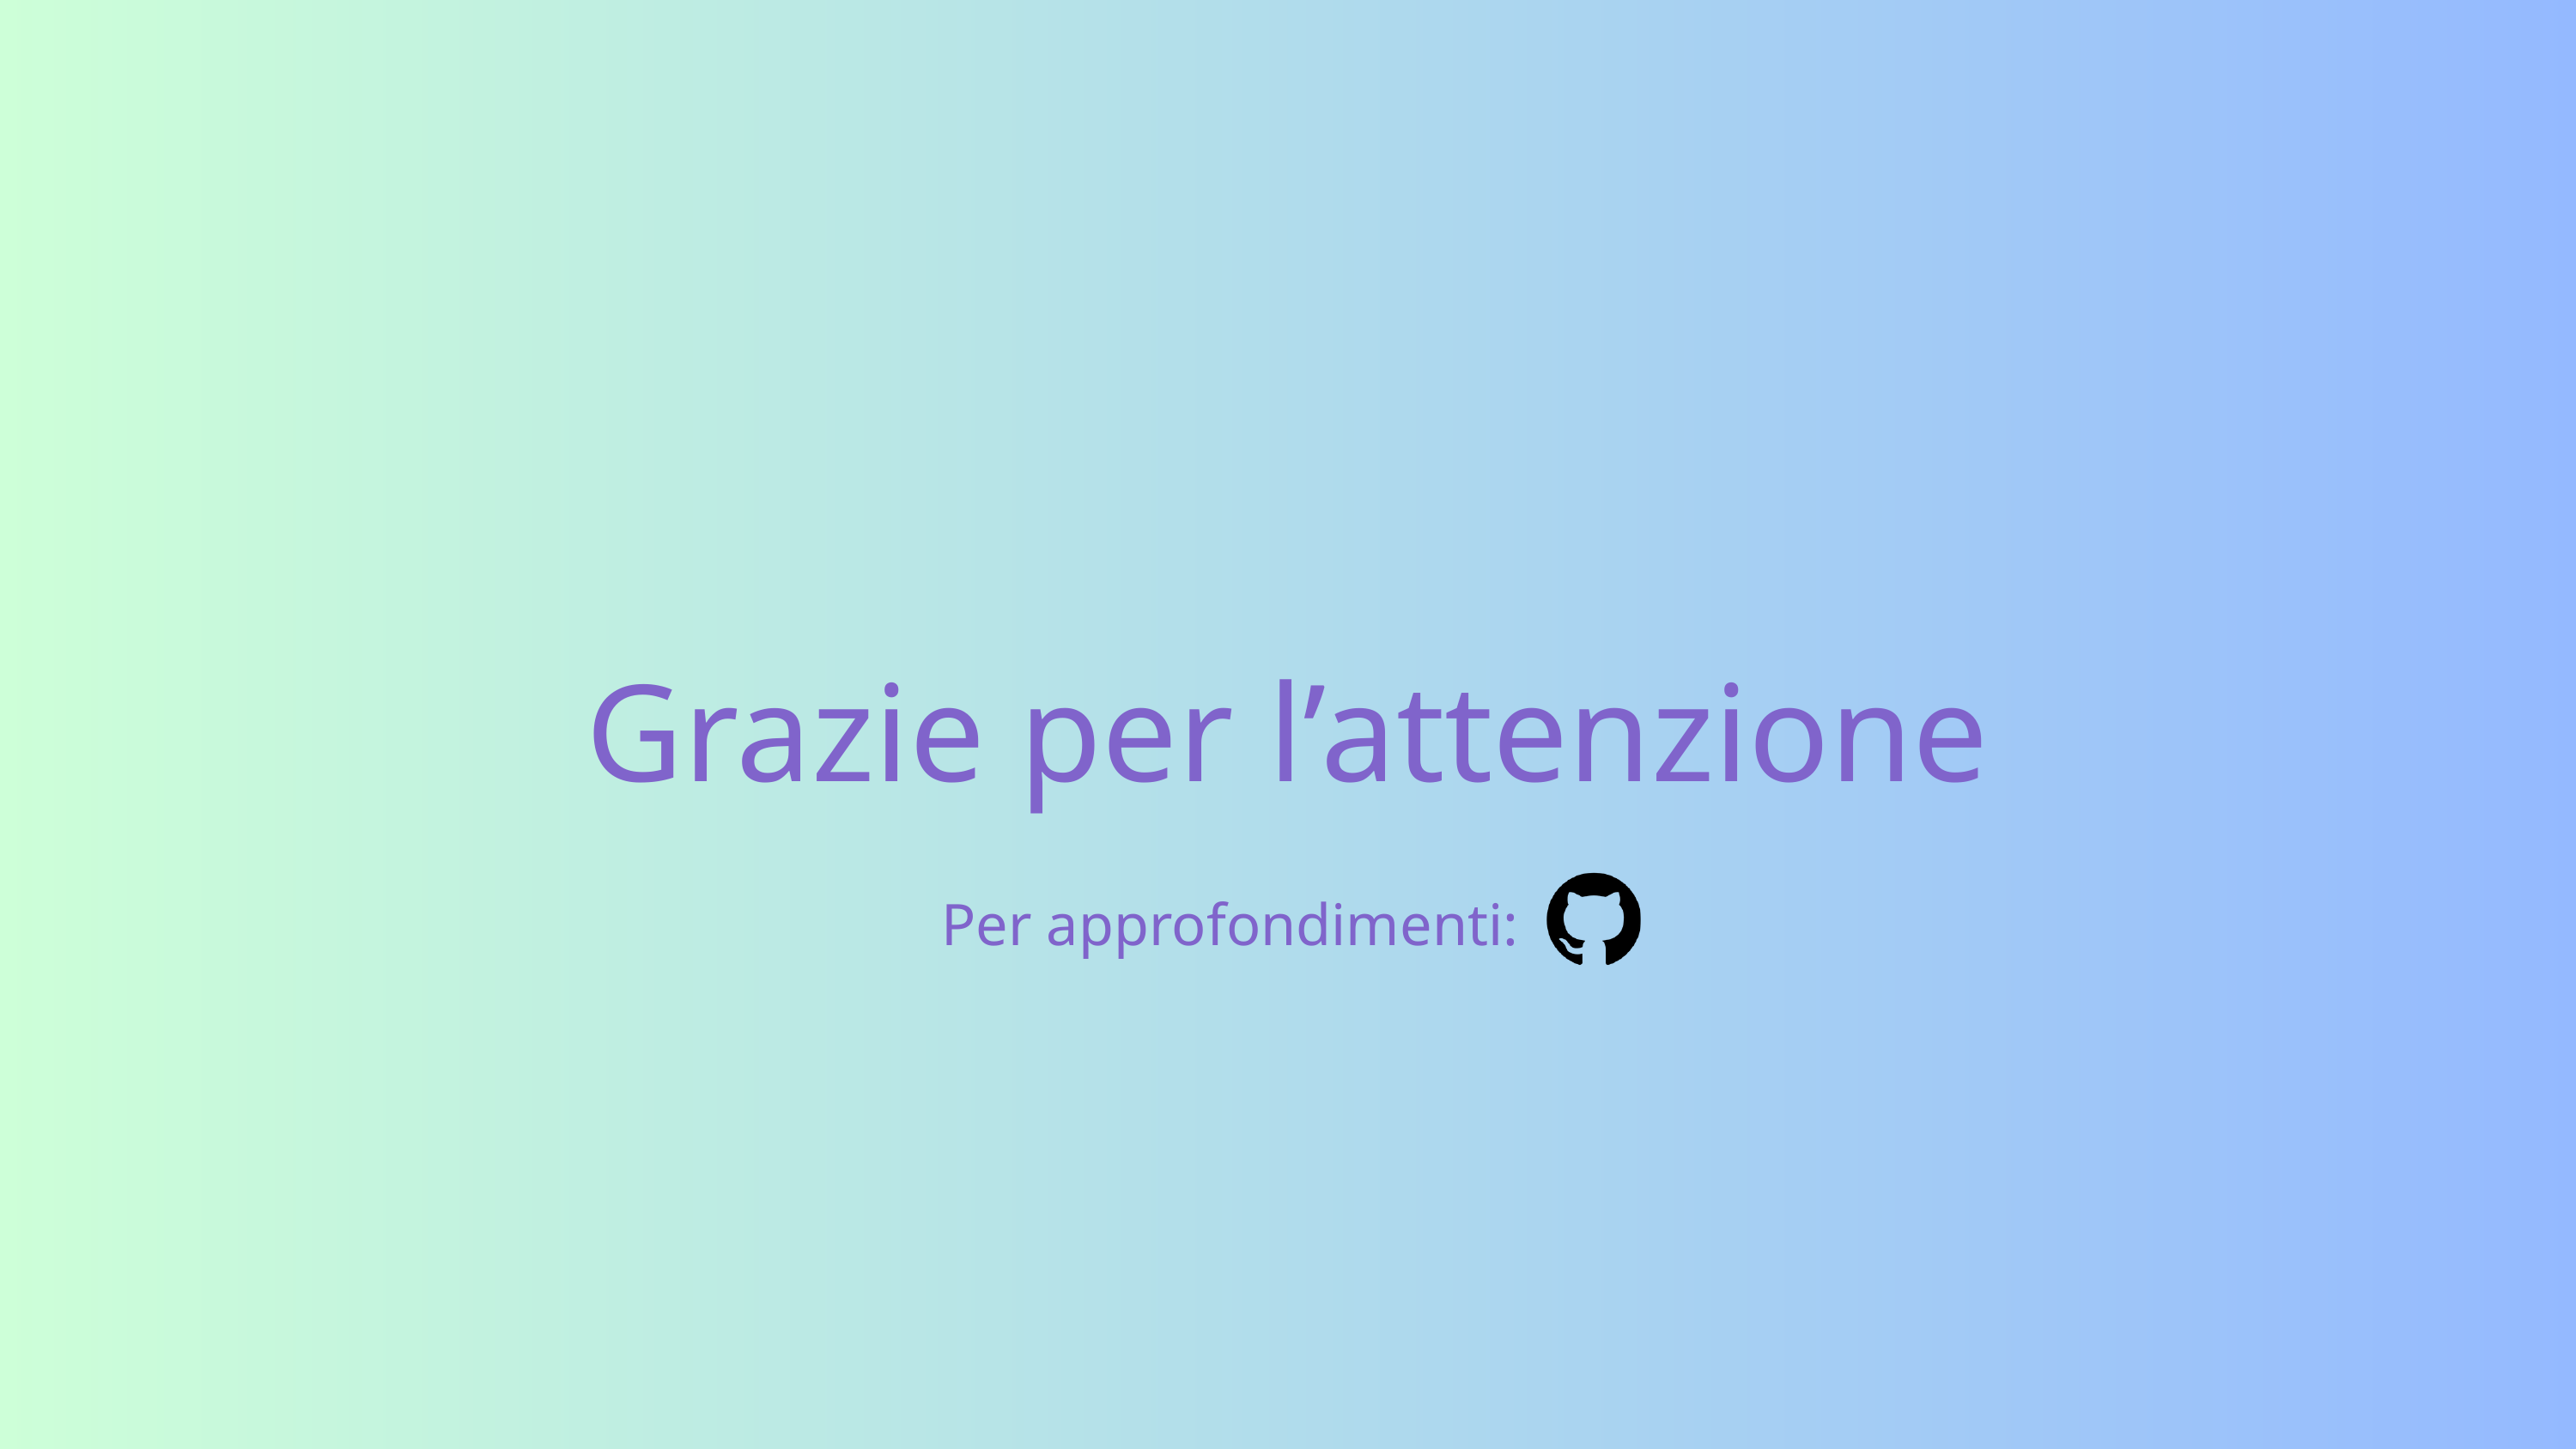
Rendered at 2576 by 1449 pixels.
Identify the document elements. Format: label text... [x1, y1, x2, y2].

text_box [935, 871, 1641, 966]
text_box Grazie per l’attenzione [447, 634, 2129, 809]
